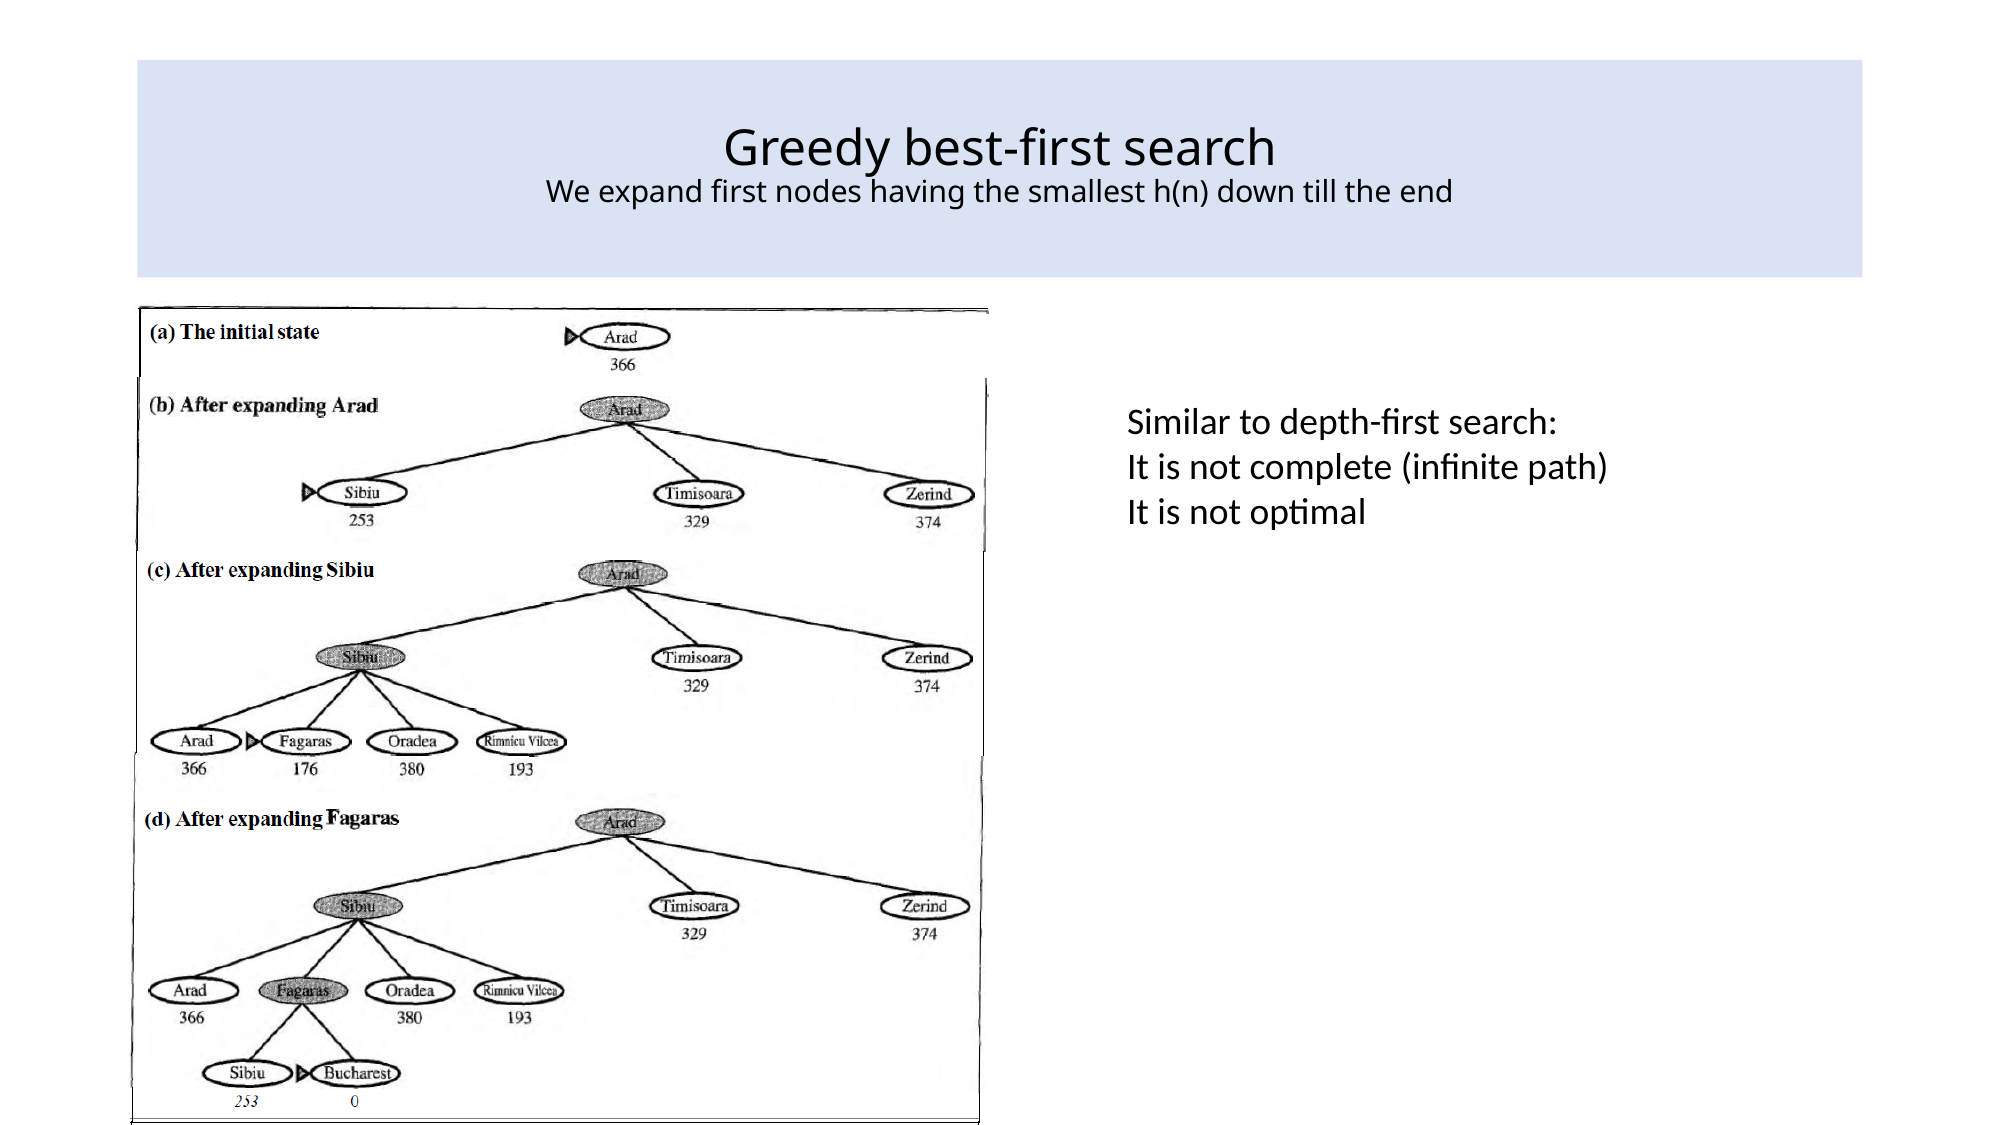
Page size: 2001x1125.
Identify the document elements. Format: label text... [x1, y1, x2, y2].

title Greedy best-first search We expand first nodes having the smallest h(n) down till the end [137, 59, 1863, 278]
text_box Similar to depth-first search: It is not complete (infinite path) It is not optimal [1112, 389, 1624, 540]
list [127, 290, 992, 1125]
